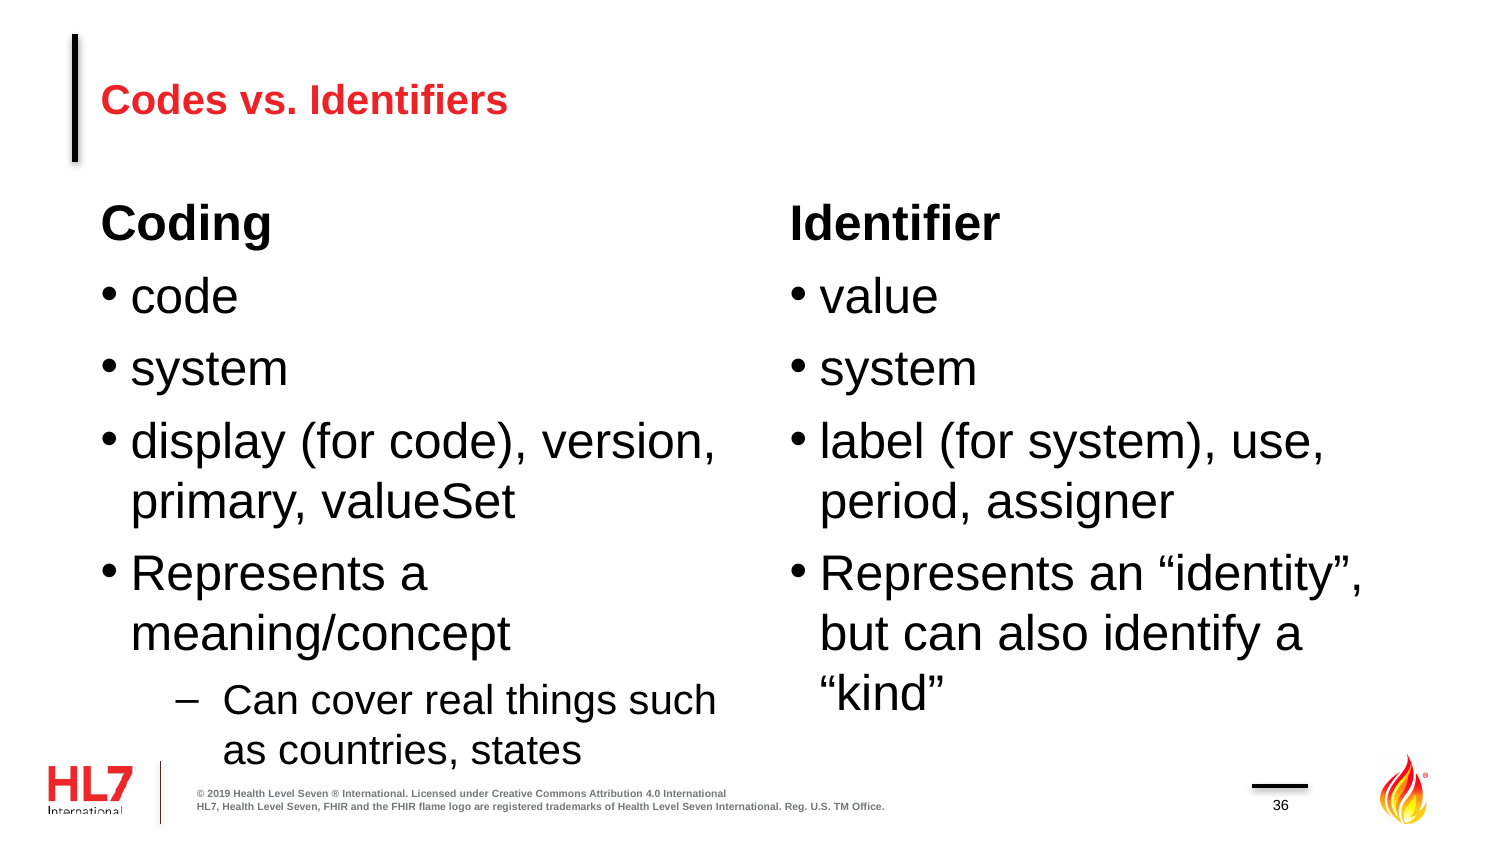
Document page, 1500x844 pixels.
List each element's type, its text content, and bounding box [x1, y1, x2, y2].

slide_number 36 [1258, 786, 1304, 813]
footer © 2019 Health Level Seven ® International. Licensed under Creative Commons Attribution 4.0 International HL7, Health Level Seven, FHIR and the FHIR flame logo are registered trademarks of Health Level Seven International. Reg. U.S. TM Office. [196, 786, 941, 813]
list Coding code system display (for code), version, primary, valueSet Represents a meaning/concept Can cover real things such as countries, states [100, 190, 738, 604]
picture [1380, 753, 1428, 824]
title Codes vs. Identifiers [100, 33, 1451, 163]
list Identifier value system label (for system), use, period, assigner Represents an “identity”, but can also identify a “kind” [789, 190, 1426, 604]
